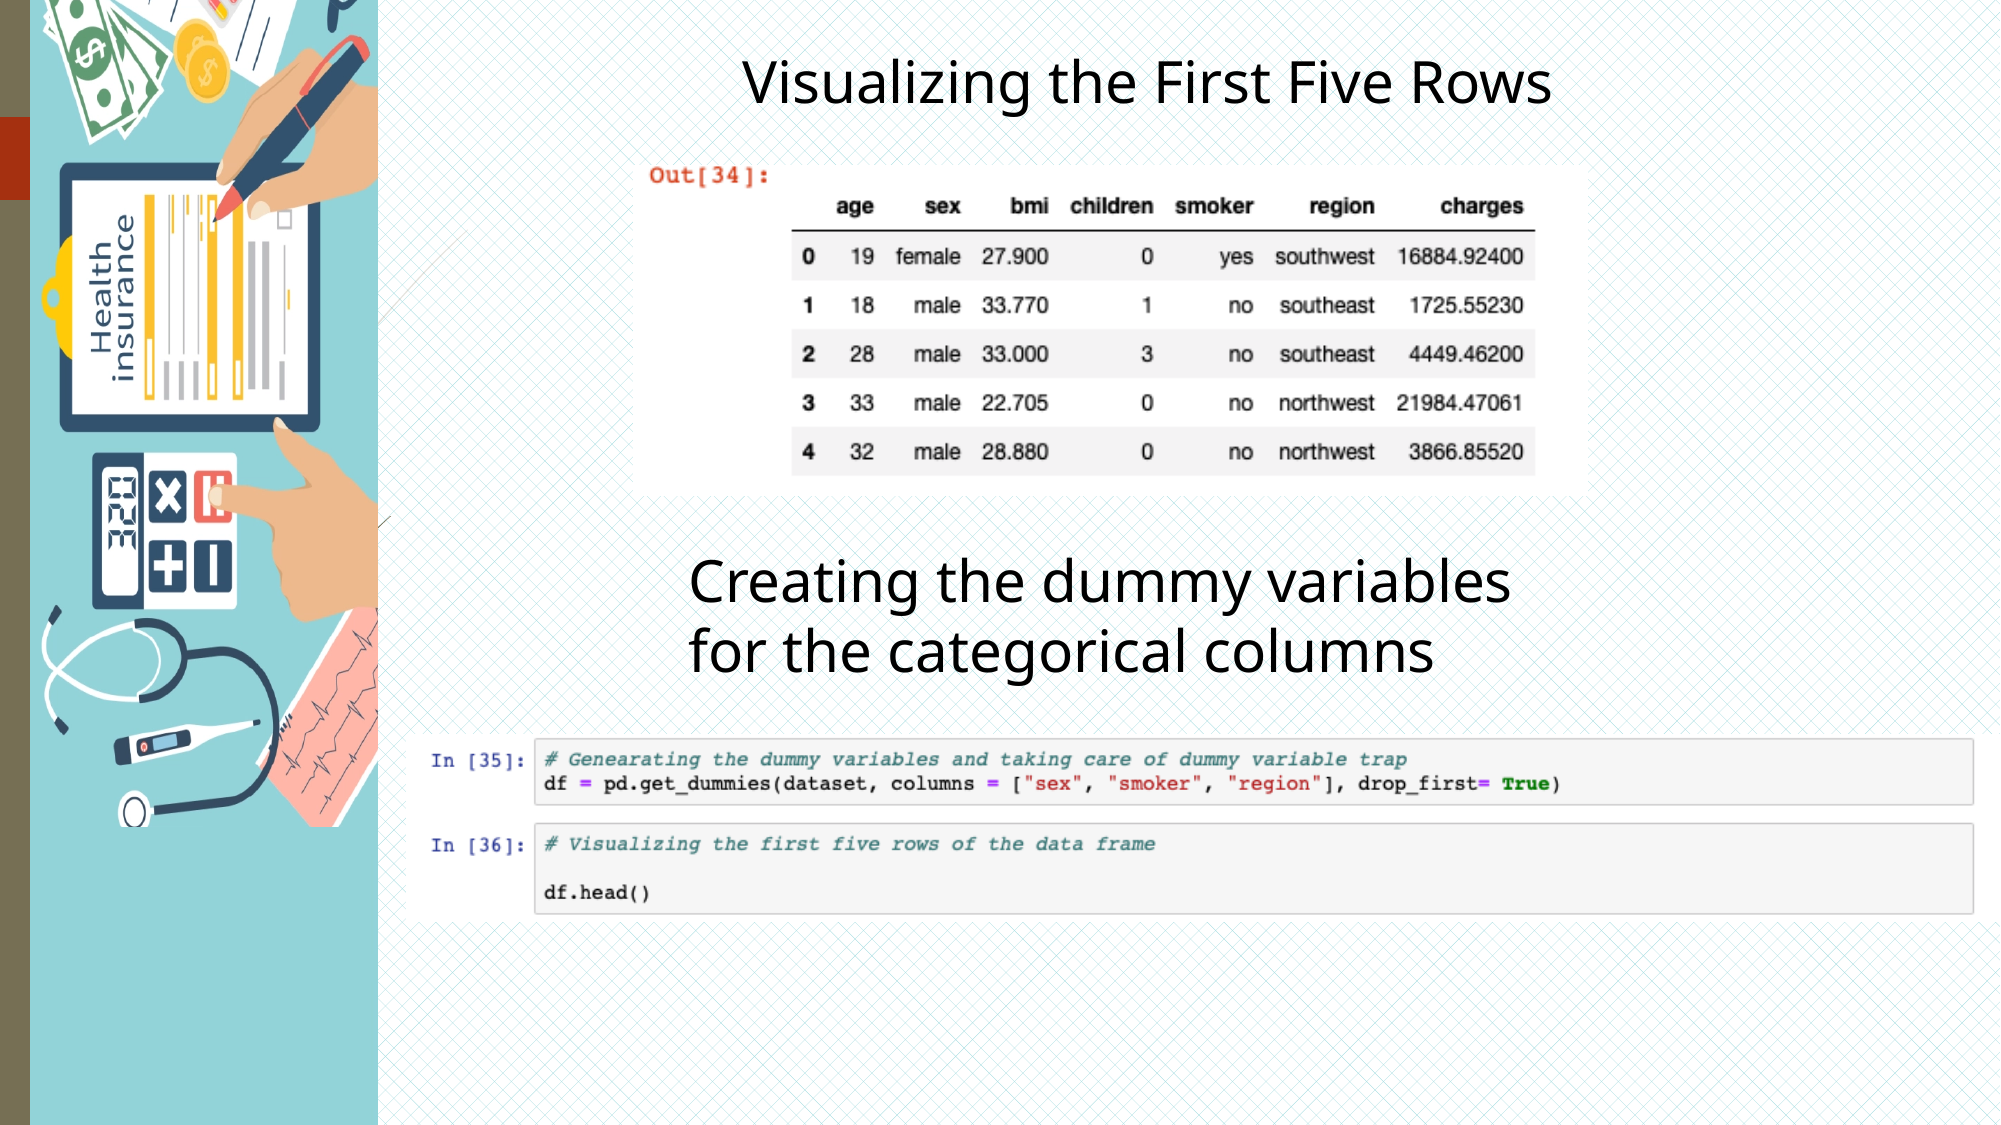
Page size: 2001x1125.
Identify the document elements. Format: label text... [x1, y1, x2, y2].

picture [406, 734, 2000, 922]
picture [633, 164, 1588, 497]
text_box Creating the dummy variables for the categorical columns [673, 536, 1544, 692]
picture [30, 0, 378, 1125]
text_box Visualizing the First Five Rows [727, 38, 1569, 123]
